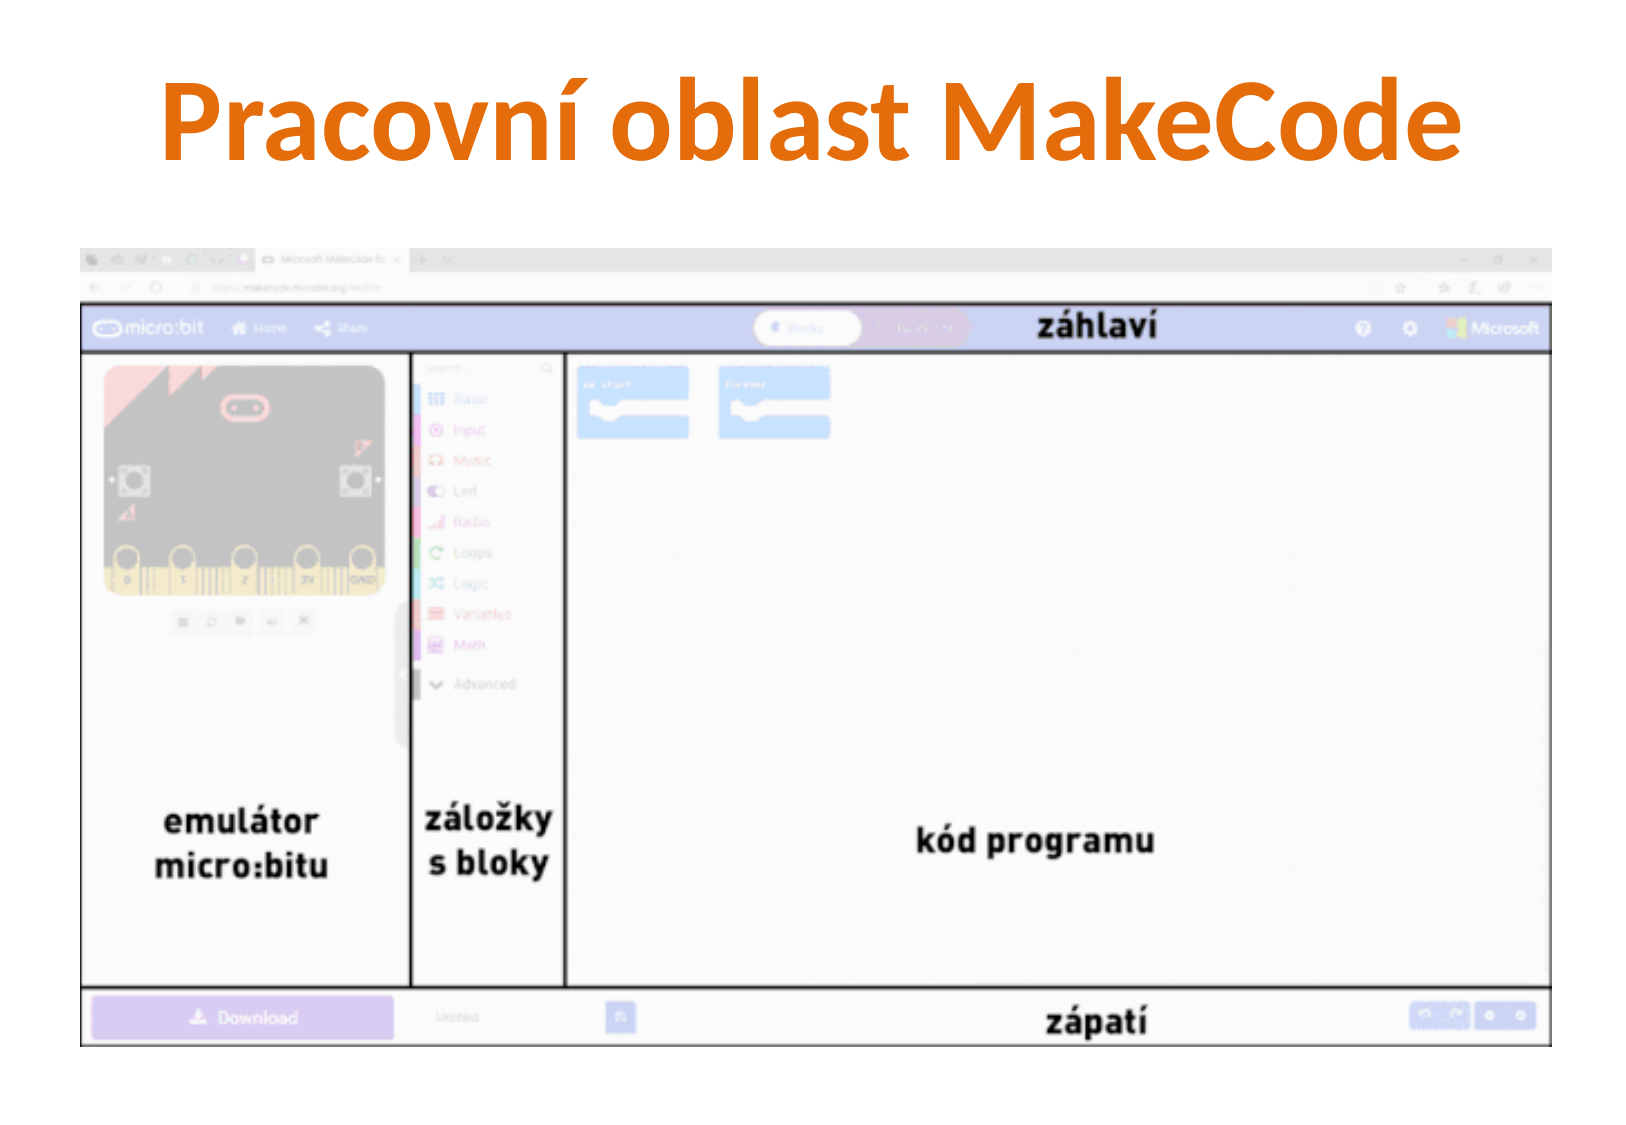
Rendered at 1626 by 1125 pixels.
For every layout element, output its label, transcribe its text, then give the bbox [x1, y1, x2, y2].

picture [79, 248, 1552, 1048]
title Pracovní oblast MakeCode [81, 19, 1544, 207]
